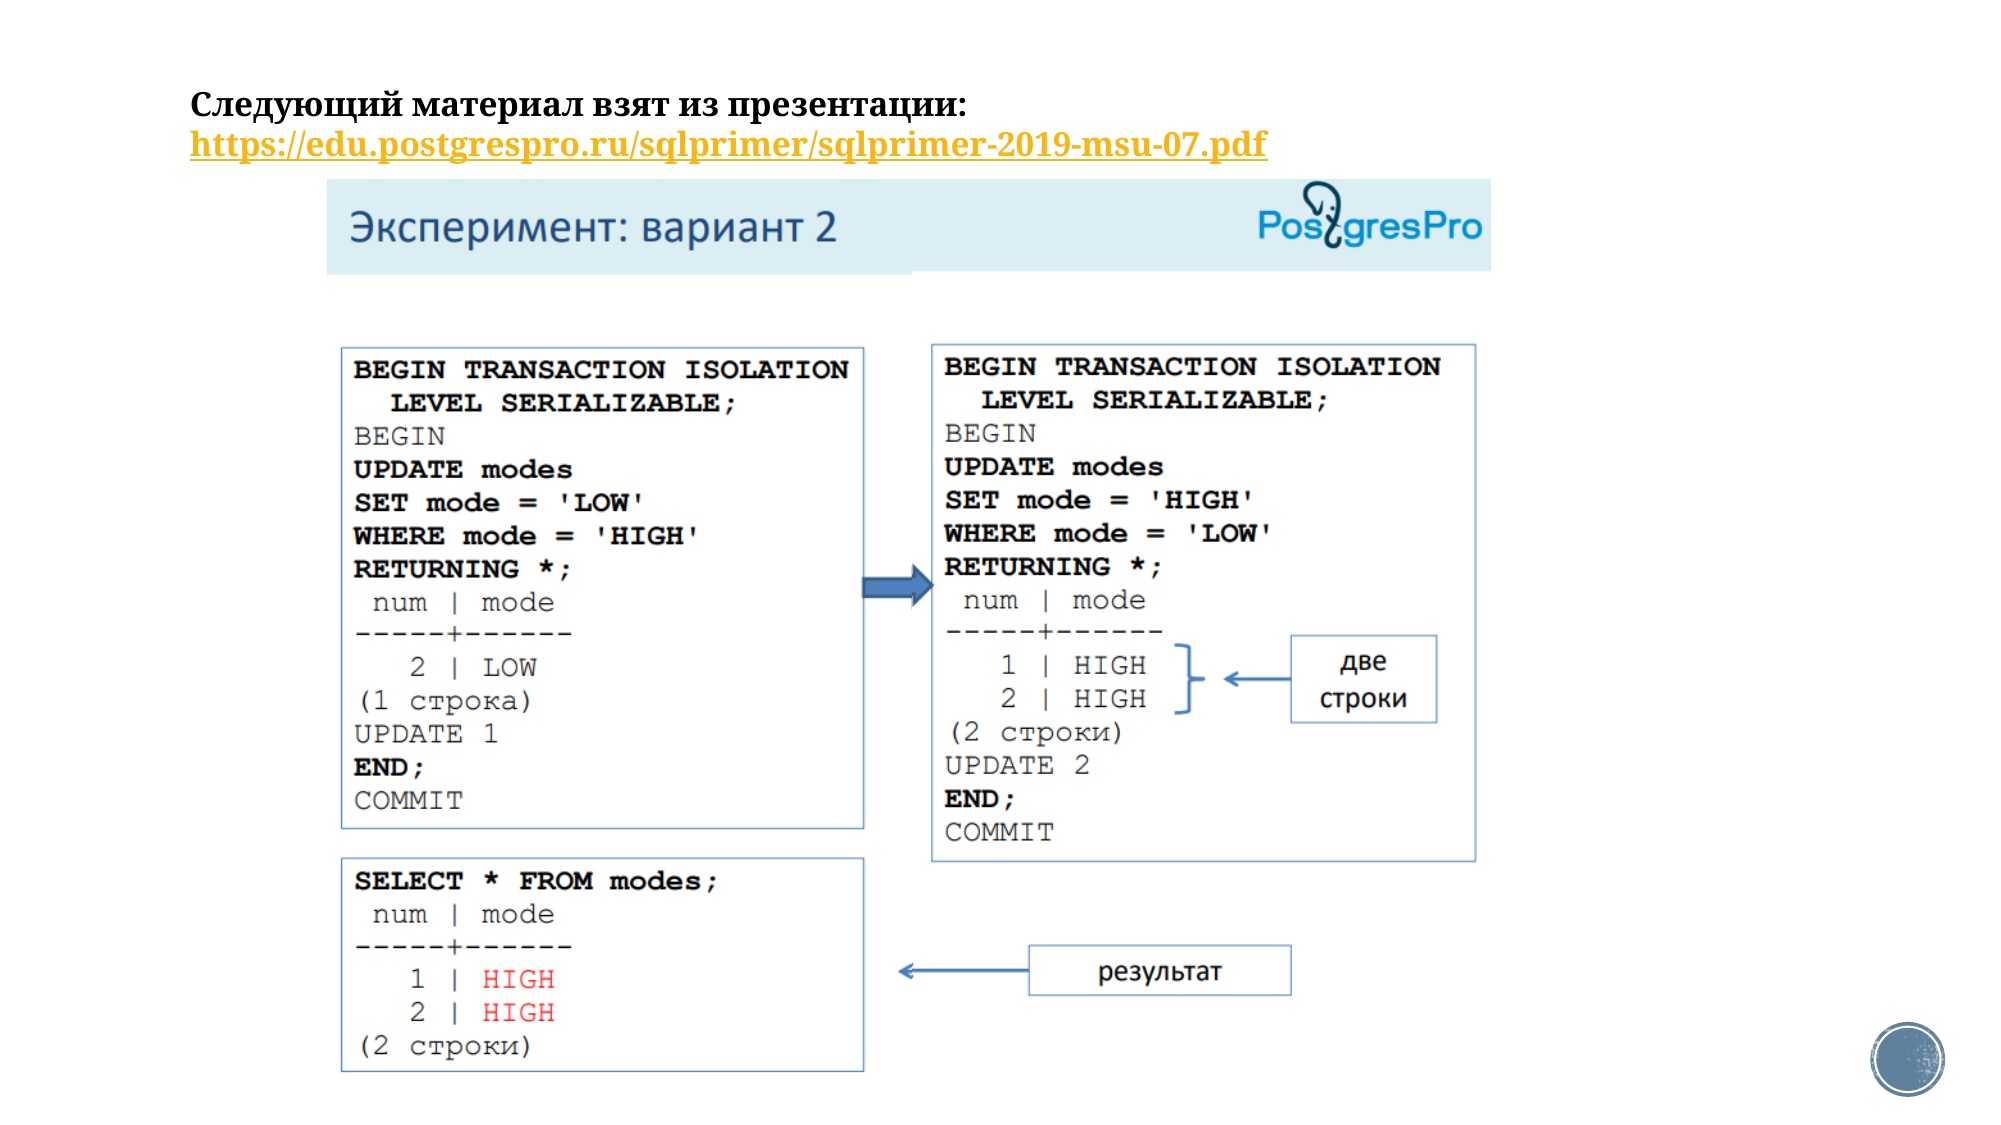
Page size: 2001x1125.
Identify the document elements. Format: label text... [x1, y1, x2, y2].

picture [327, 179, 1491, 1085]
title Следующий материал взят из презентации: https://edu.postgrespro.ru/sqlprimer/sqlprimer-2019-msu-07.pdf [174, 40, 1876, 212]
